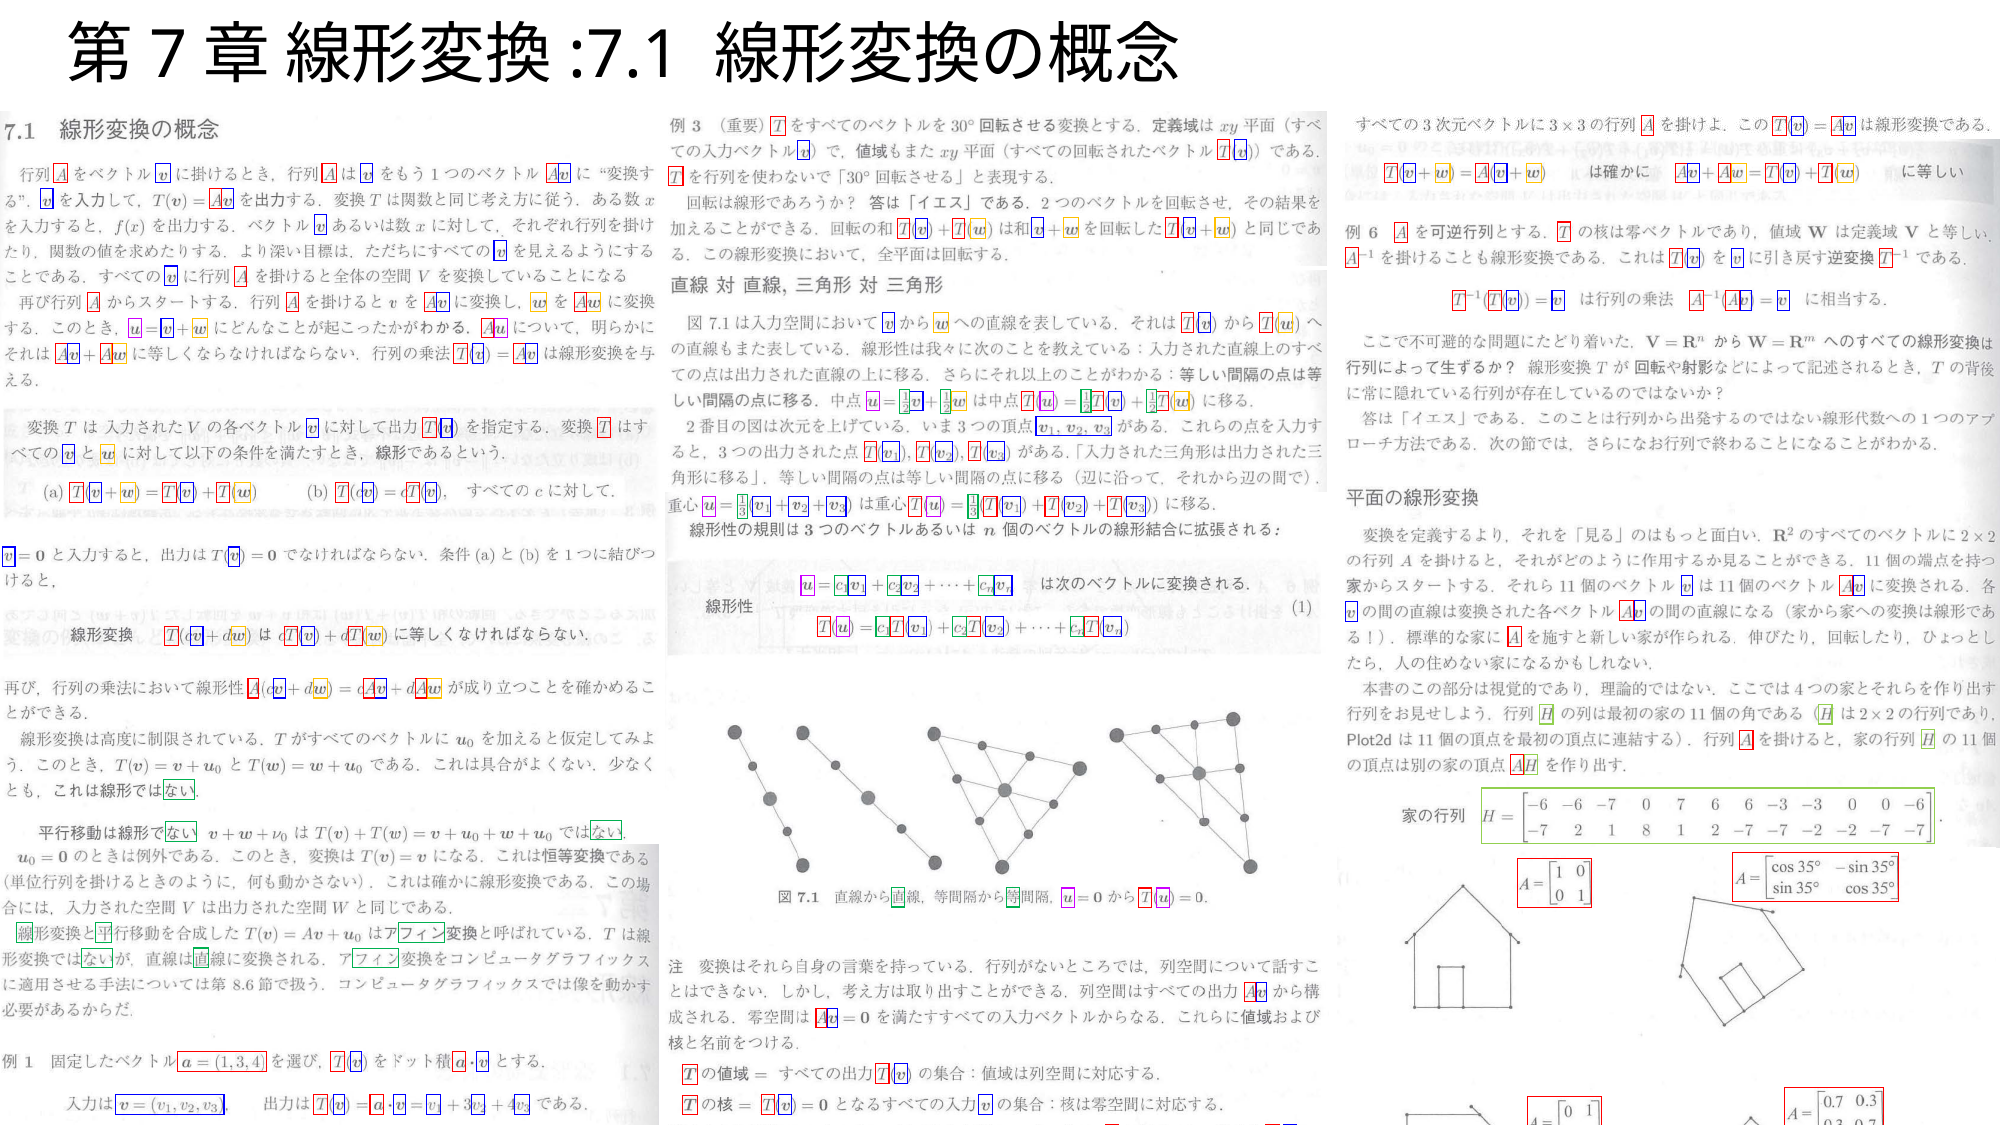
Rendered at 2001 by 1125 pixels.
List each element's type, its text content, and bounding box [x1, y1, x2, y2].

text_box 第7章 線形変換:7.1 線形変換の概念 [51, 0, 1863, 112]
picture [0, 111, 659, 1125]
picture [665, 270, 1329, 1125]
picture [667, 111, 1327, 266]
picture [1336, 107, 2000, 1125]
